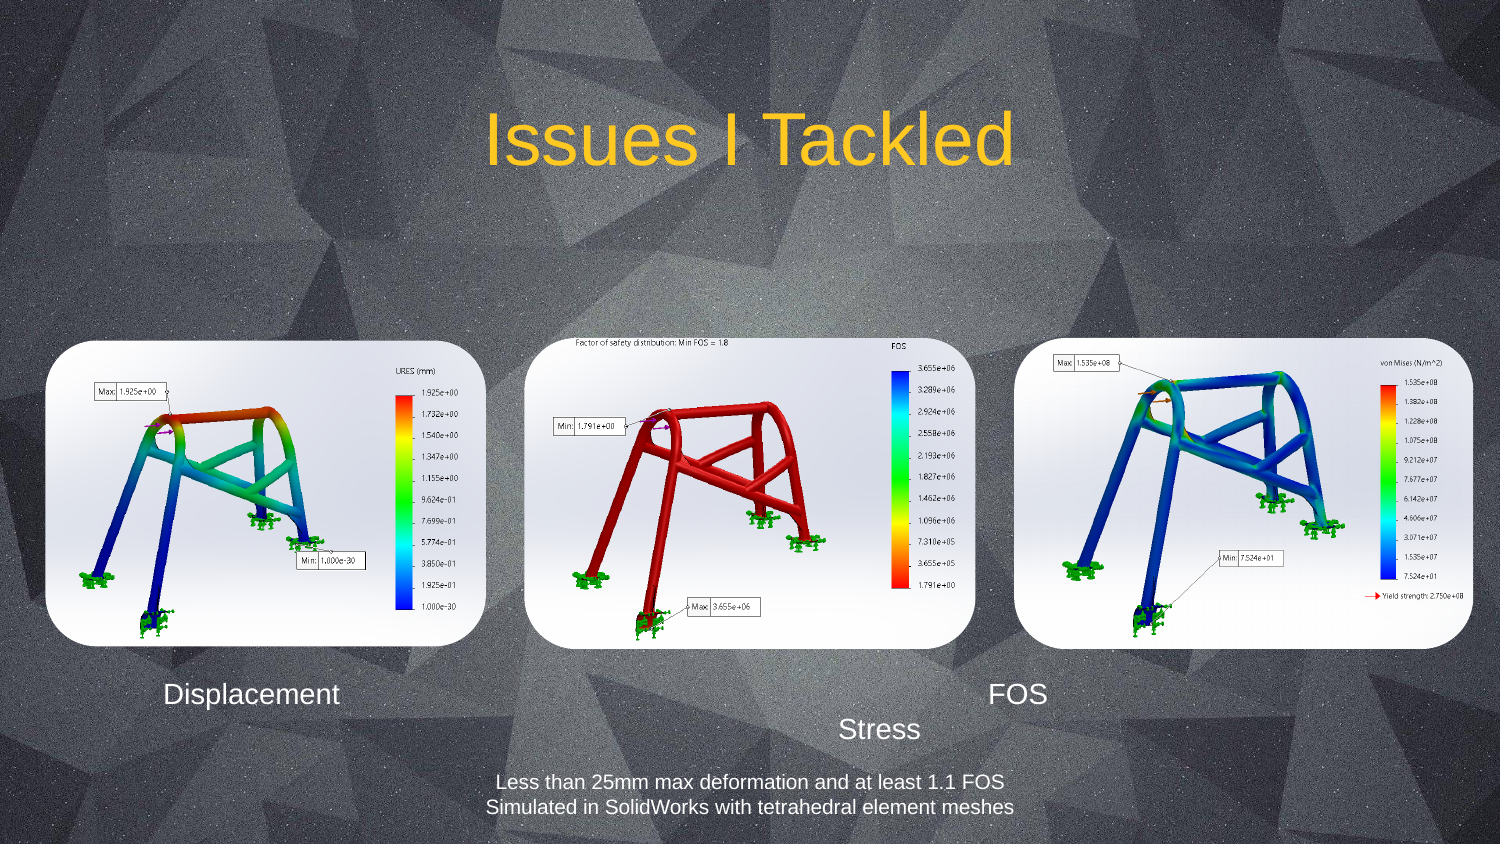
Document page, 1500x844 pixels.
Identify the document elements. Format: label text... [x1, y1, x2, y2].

text_box Displacement FOS Stress [73, 660, 1427, 761]
text_box Less than 25mm max deformation and at least 1.1 FOS Simulated in SolidWorks with tetrahedral element meshes [371, 753, 1129, 834]
title Issues I Tackled [51, 66, 1449, 205]
picture [0, 0, 1500, 844]
